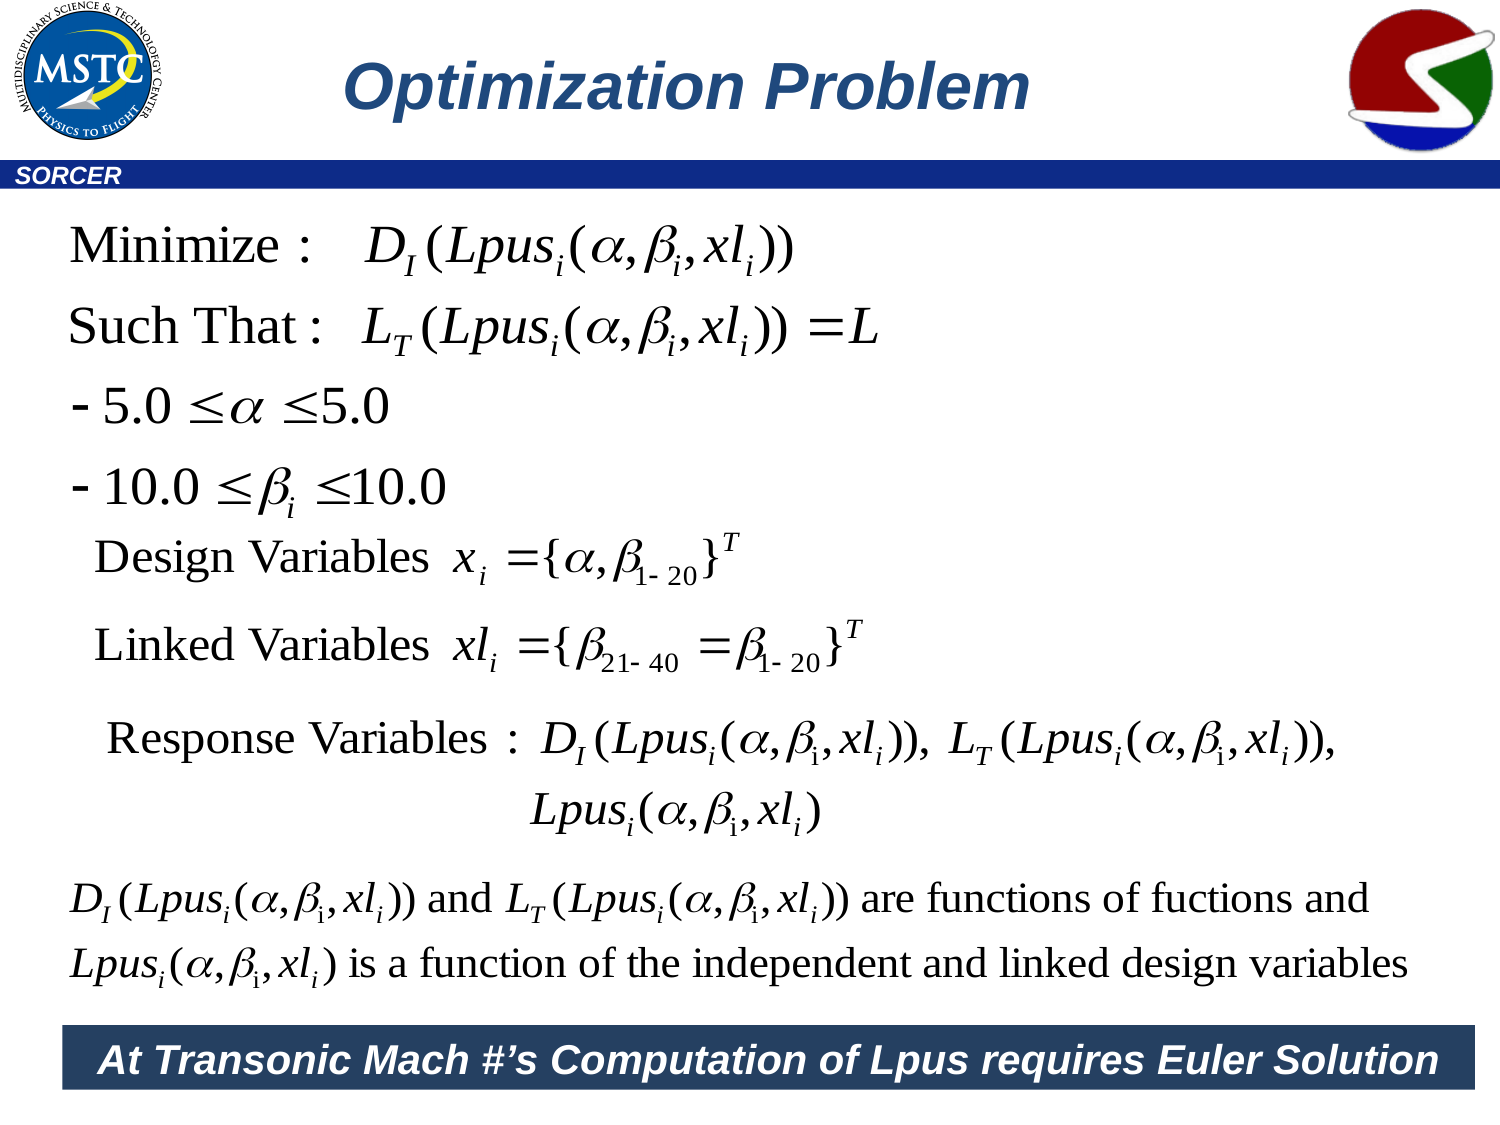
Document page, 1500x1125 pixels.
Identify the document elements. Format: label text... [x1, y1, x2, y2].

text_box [62, 215, 889, 526]
picture [12, 0, 163, 148]
text_box At Transonic Mach #’s Computation of Lpus requires Euler Solution [62, 1025, 1475, 1090]
title Optimization Problem [162, 2, 1213, 164]
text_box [87, 612, 872, 677]
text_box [62, 874, 1432, 995]
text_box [87, 524, 747, 590]
picture [1347, 7, 1495, 154]
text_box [99, 712, 1363, 843]
